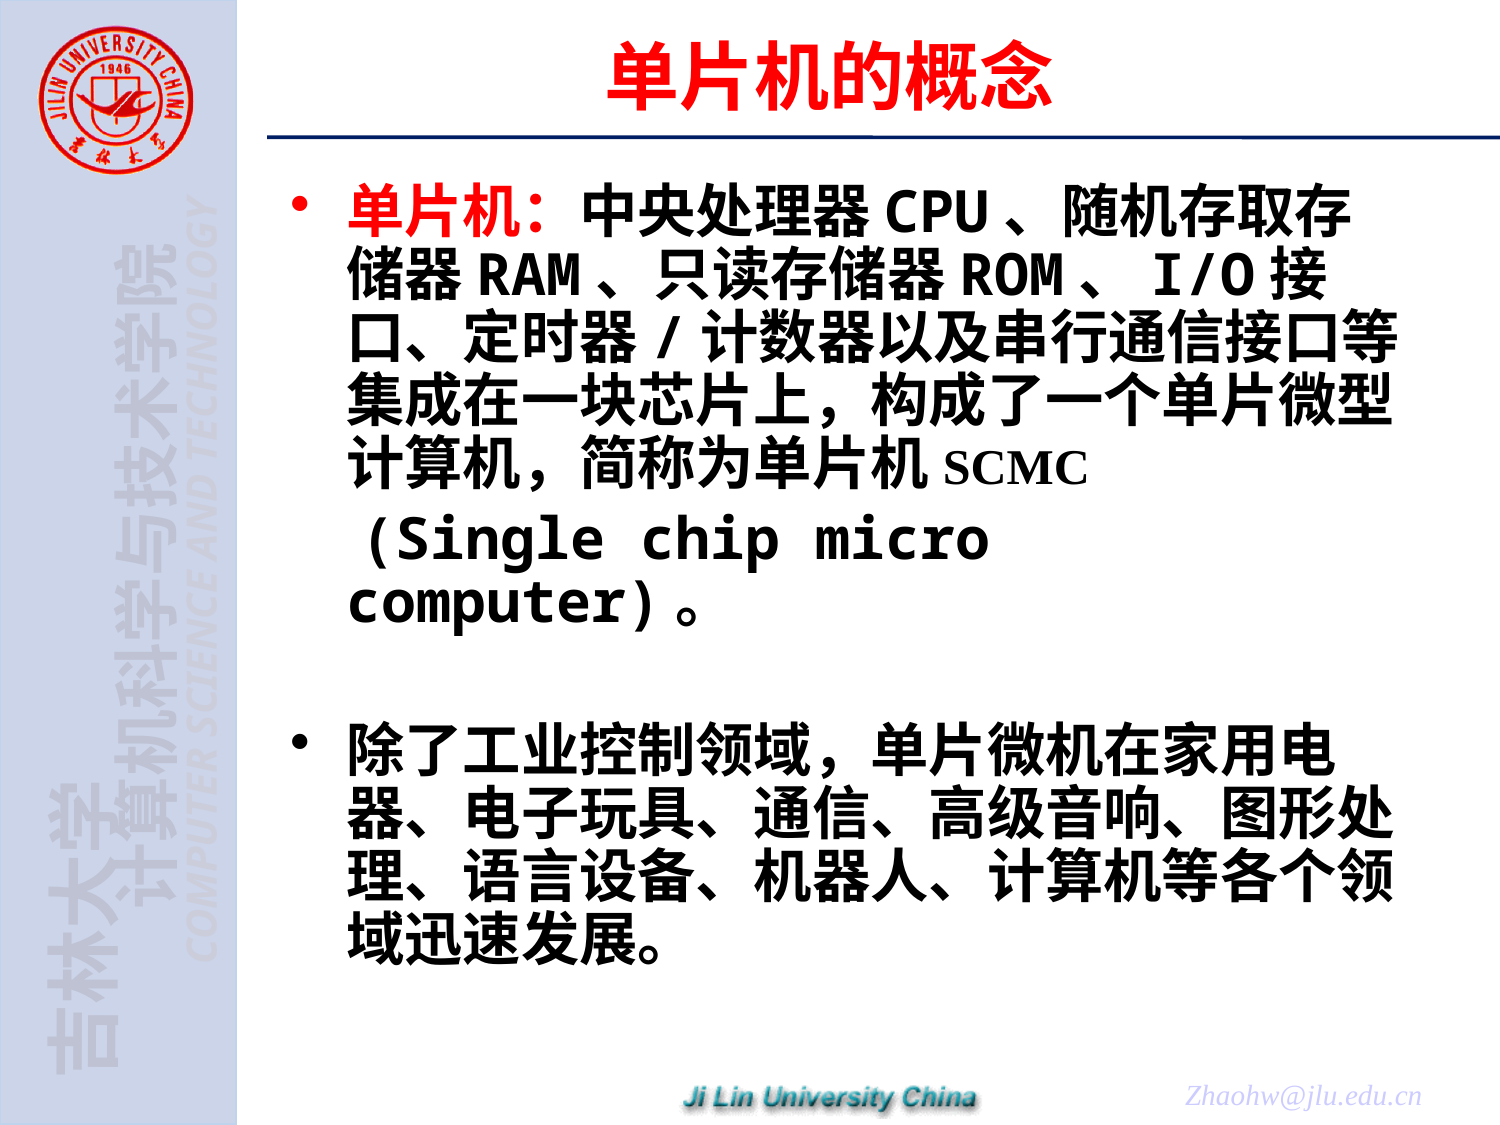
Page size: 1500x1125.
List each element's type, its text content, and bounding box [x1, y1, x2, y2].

list 单片机：中央处理器CPU、随机存取存储器RAM、只读存储器ROM、I/O接口、定时器/计数器以及串行通信接口等集成在一块芯片上，构成了一个单片微型计算机，简称为单片机SCMC (Single chip micro computer)。 除了工业控制领域，单片微机在家用电器、电子玩具、通信、高级音响、图形处理、语言设备、机器人、计算机等各个领域迅速发展。 [274, 174, 1426, 1051]
picture [37, 24, 194, 175]
title 单片机的概念 [274, 12, 1401, 138]
